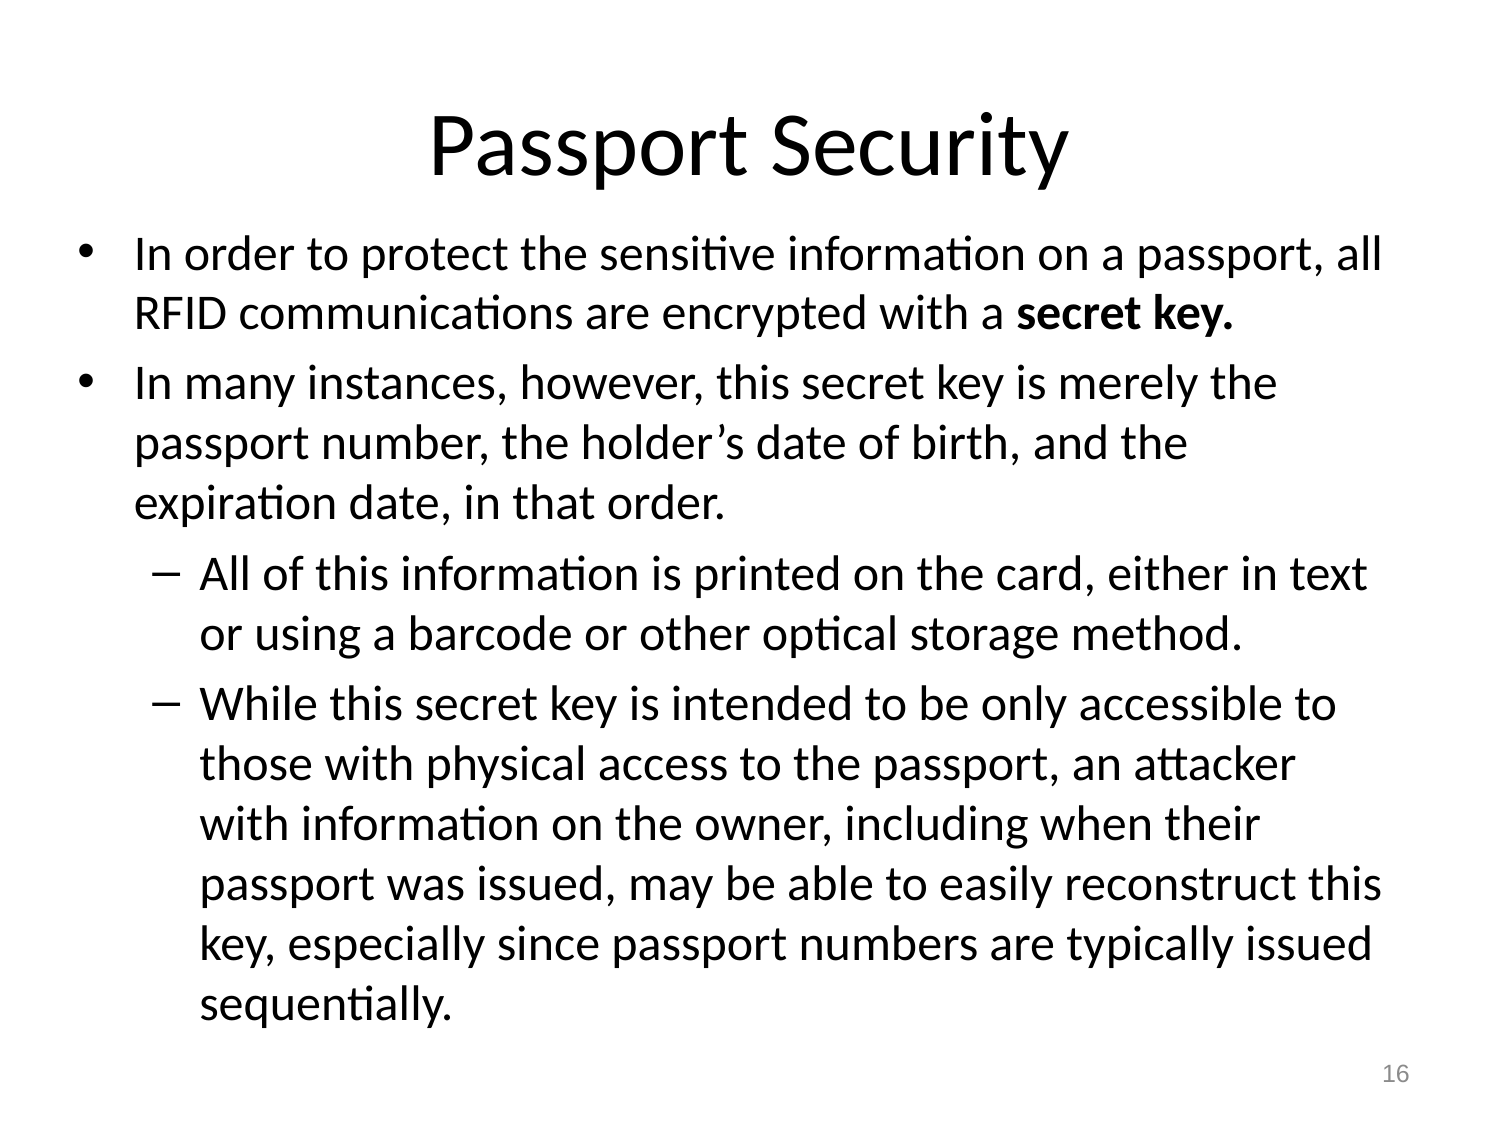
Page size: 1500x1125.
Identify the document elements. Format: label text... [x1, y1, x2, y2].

slide_number 16 [1074, 1042, 1425, 1103]
title Passport Security [74, 44, 1426, 233]
list In order to protect the sensitive information on a passport, all RFID communications are encrypted with a secret key. In many instances, however, this secret key is merely the passport number, the holder’s date of birth, and the expiration date, in that order. All of this information is printed on the card, either in text or using a barcode or other optical storage method. While this secret key is intended to be only accessible to those with physical access to the passport, an attacker with information on the owner, including when their passport was issued, may be able to easily reconstruct this key, especially since passport numbers are typically issued sequentially. [62, 212, 1413, 1076]
